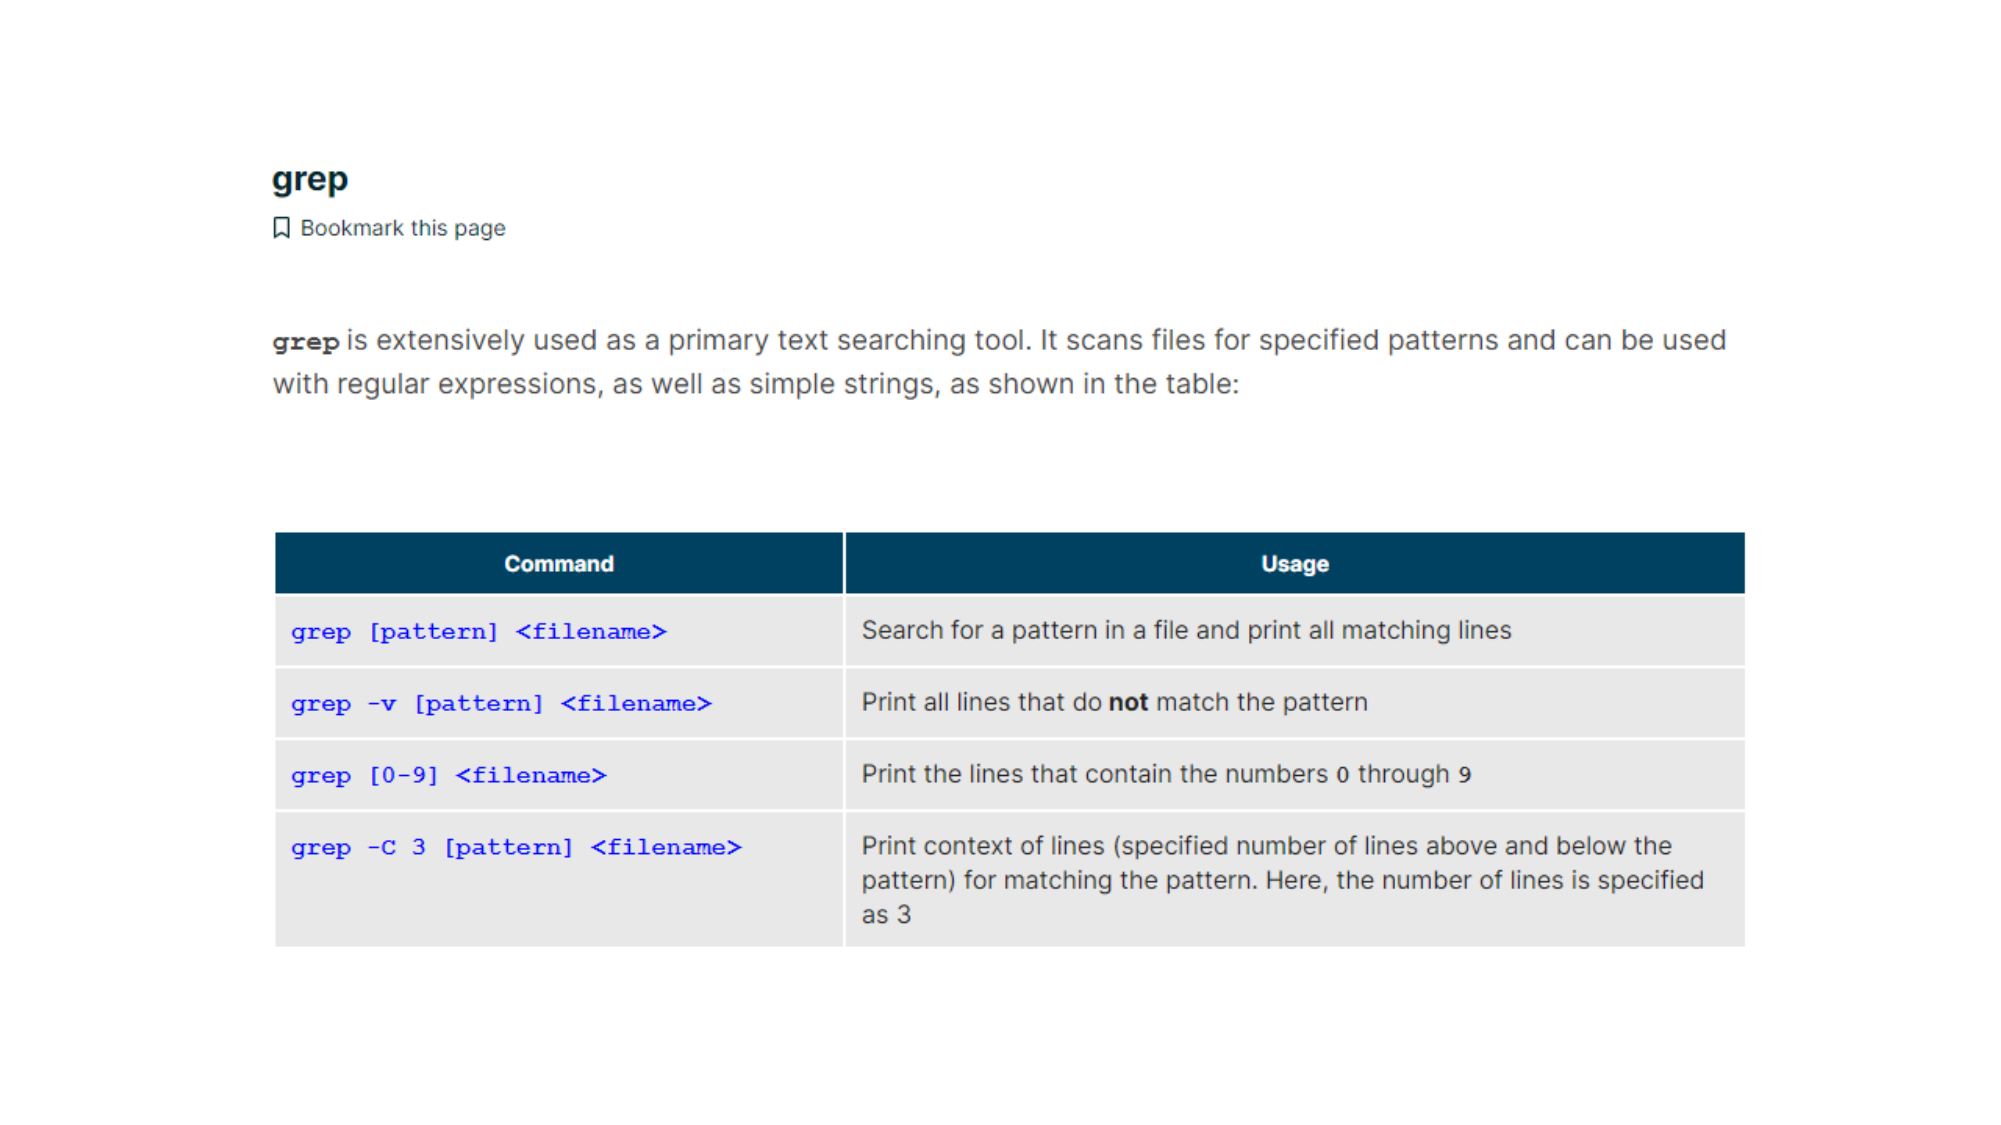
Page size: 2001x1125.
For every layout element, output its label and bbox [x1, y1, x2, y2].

picture [245, 152, 1778, 976]
